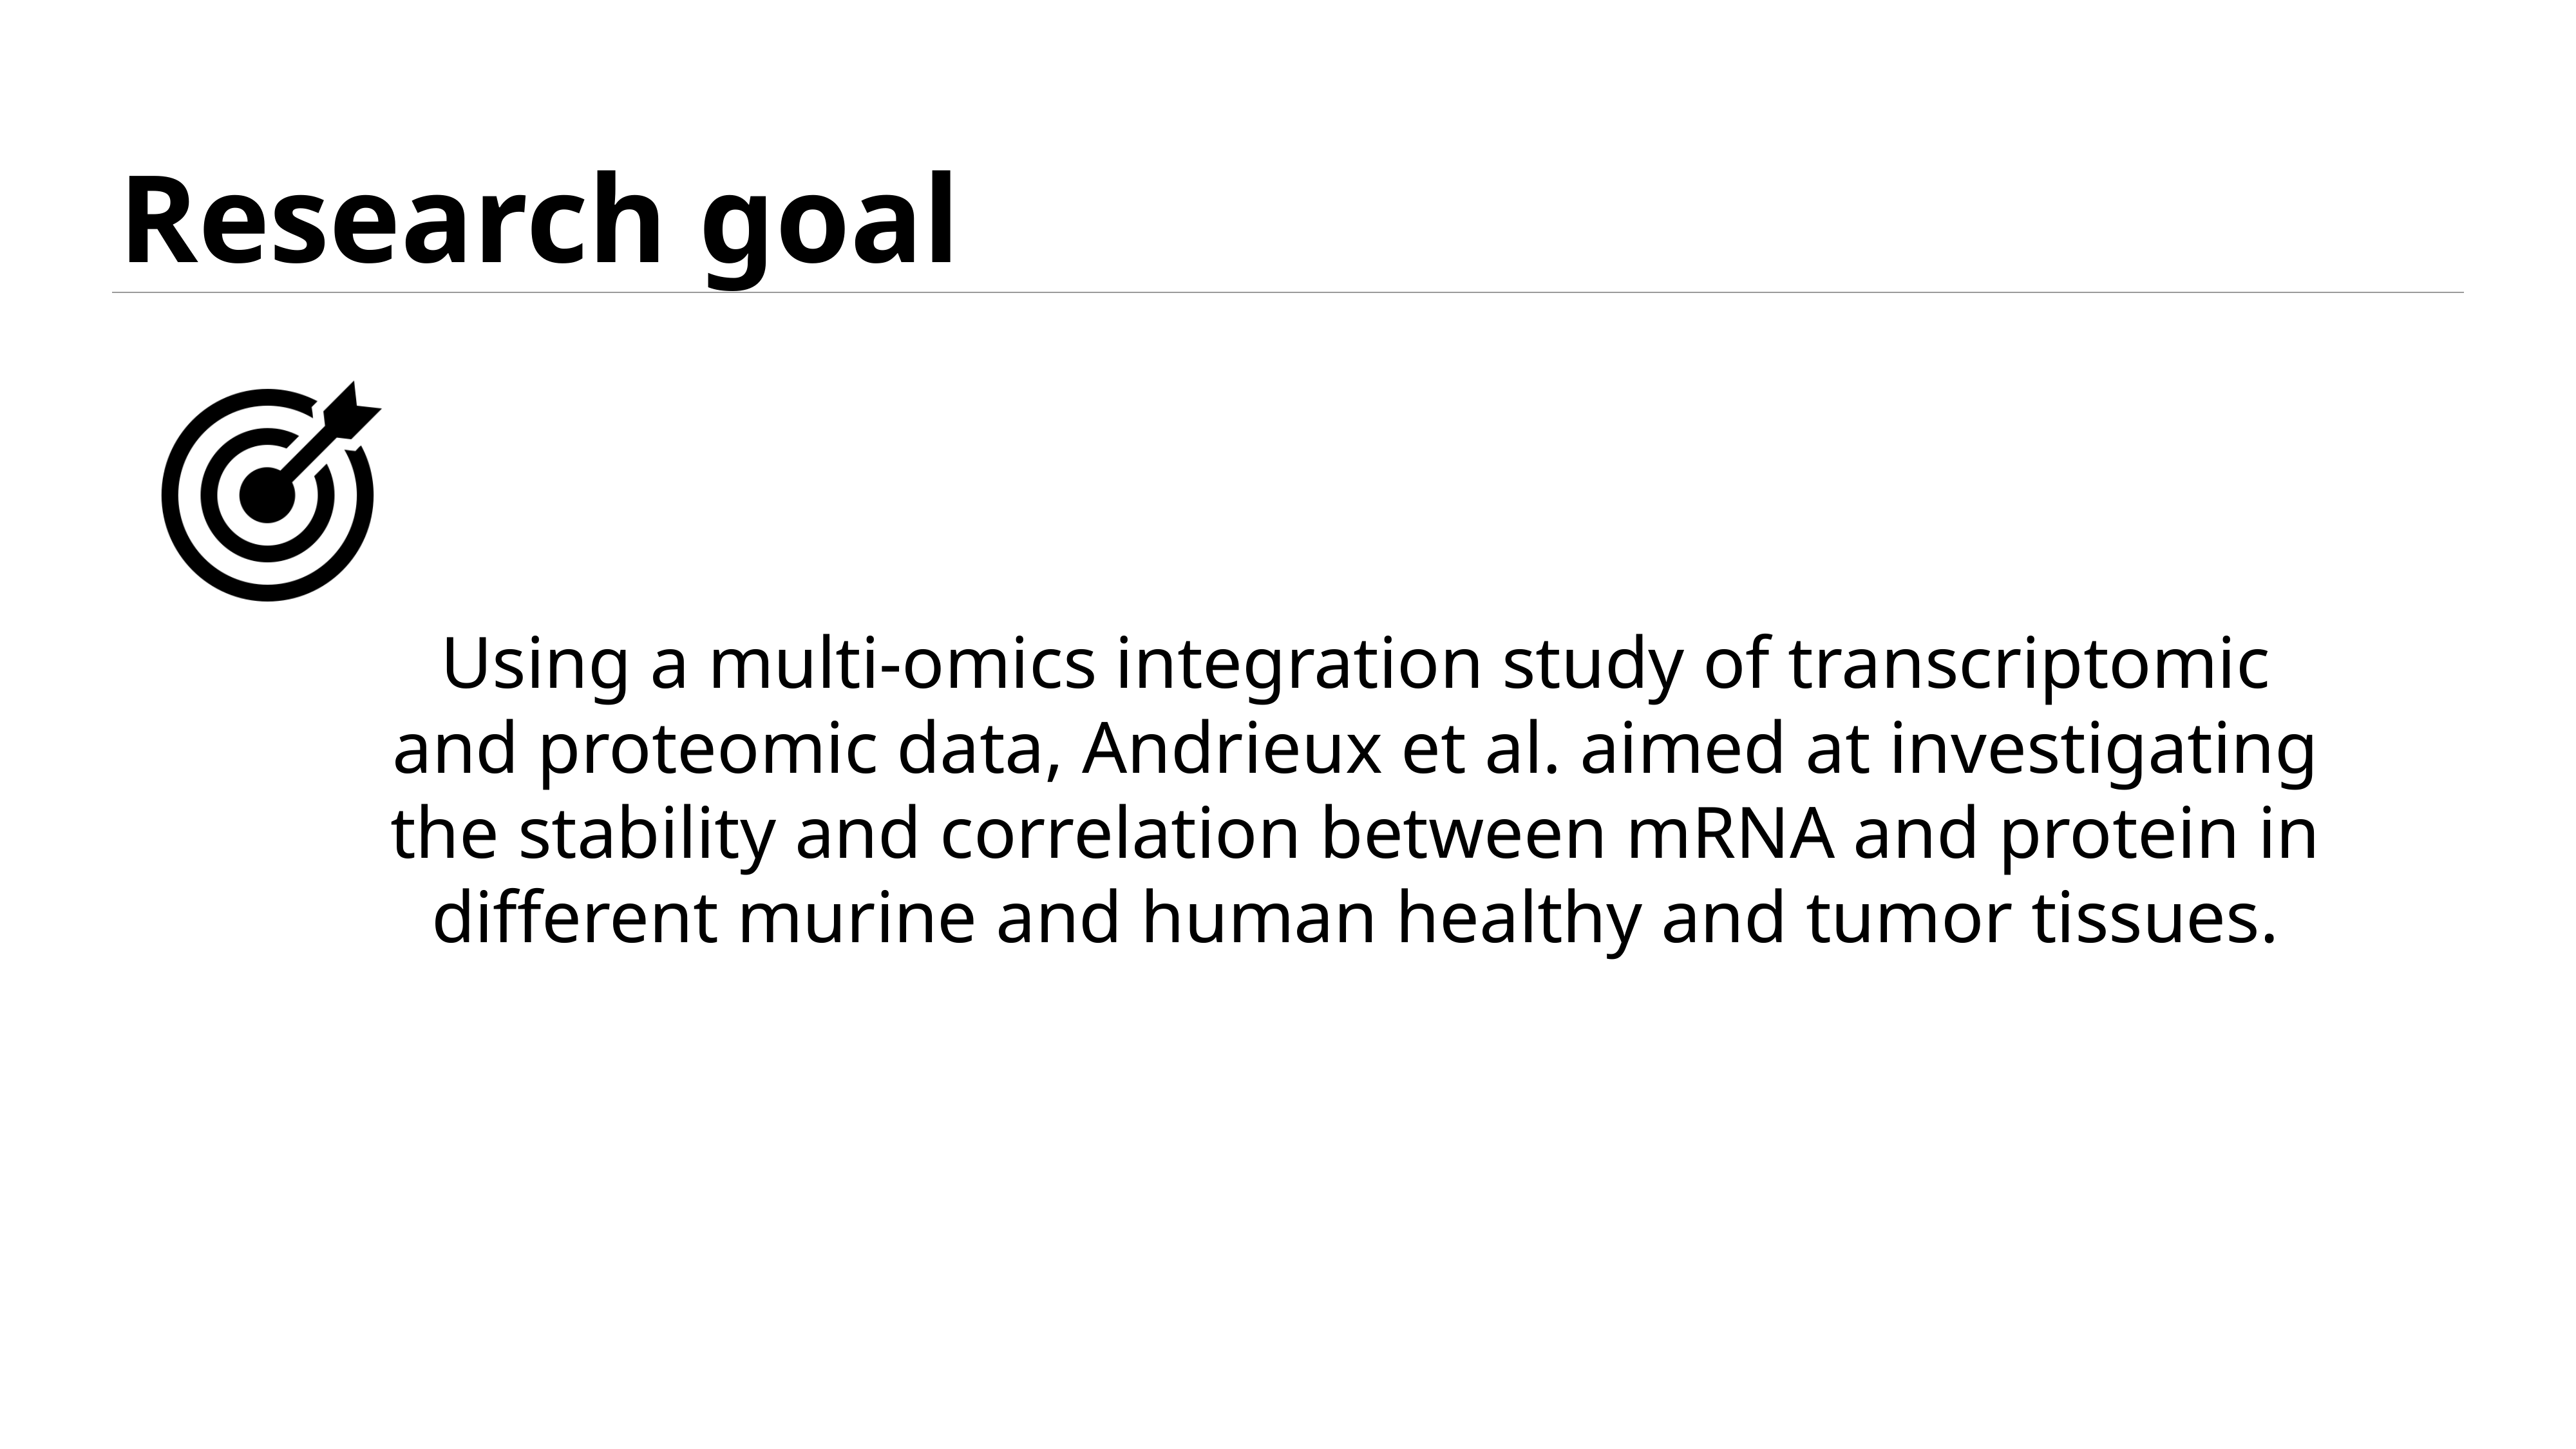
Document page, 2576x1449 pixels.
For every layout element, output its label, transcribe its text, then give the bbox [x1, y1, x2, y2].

list Using a multi-omics integration study of transcriptomic and proteomic data, Andrieux et al. aimed at investigating the stability and correlation between mRNA and protein in different murine and human healthy and tumor tissues. [369, 611, 2341, 1037]
picture [138, 357, 406, 625]
title Research goal [113, 83, 2463, 292]
